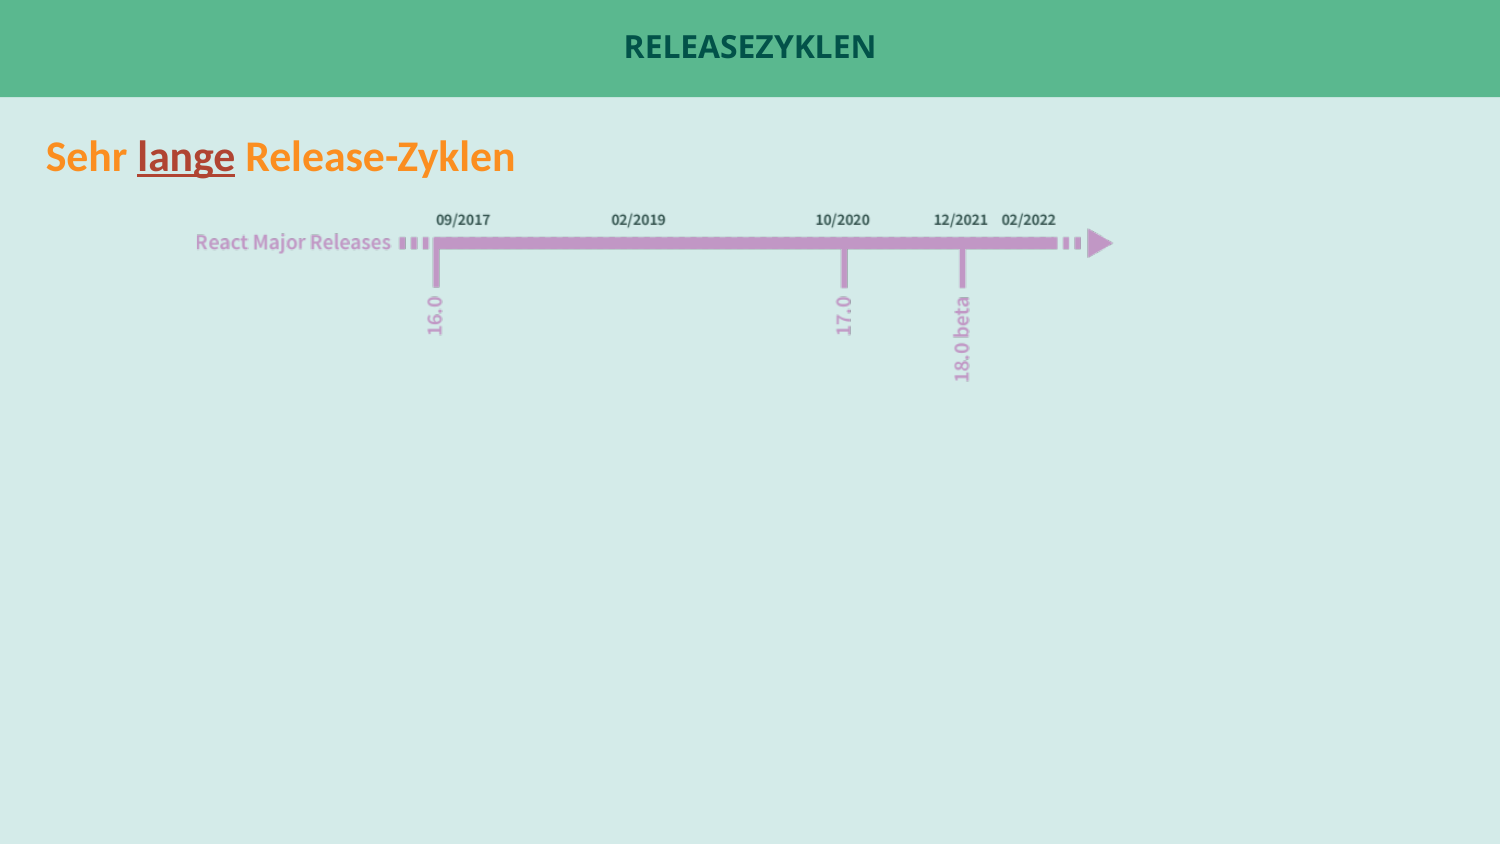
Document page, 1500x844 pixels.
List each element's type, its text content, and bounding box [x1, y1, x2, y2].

picture [196, 184, 1141, 404]
list Sehr lange Release-Zyklen [30, 126, 1470, 782]
title Releasezyklen [0, 0, 1500, 98]
